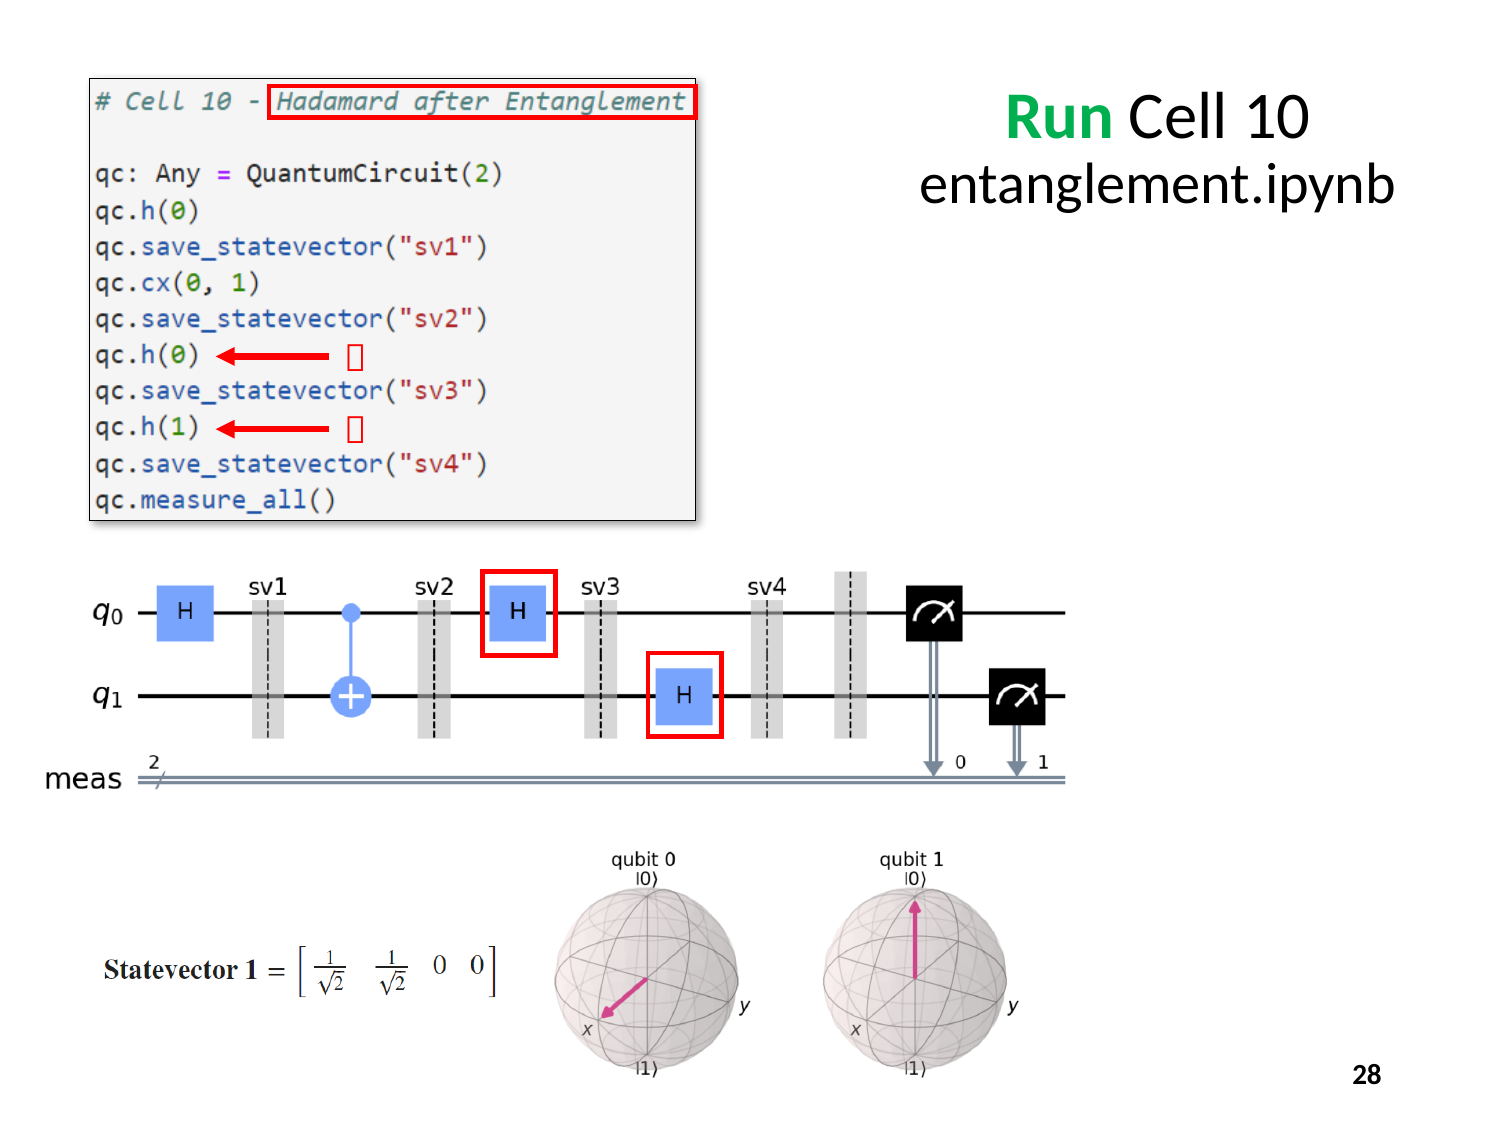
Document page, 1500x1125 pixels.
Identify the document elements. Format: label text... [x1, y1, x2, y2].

picture [89, 77, 696, 521]
title Run Cell 10 entanglement.ipynb [886, 58, 1430, 240]
picture [545, 843, 1030, 1087]
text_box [215, 398, 393, 460]
slide_number 28 [1059, 1042, 1397, 1103]
picture [89, 928, 511, 1002]
picture [36, 550, 1076, 804]
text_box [215, 326, 393, 387]
